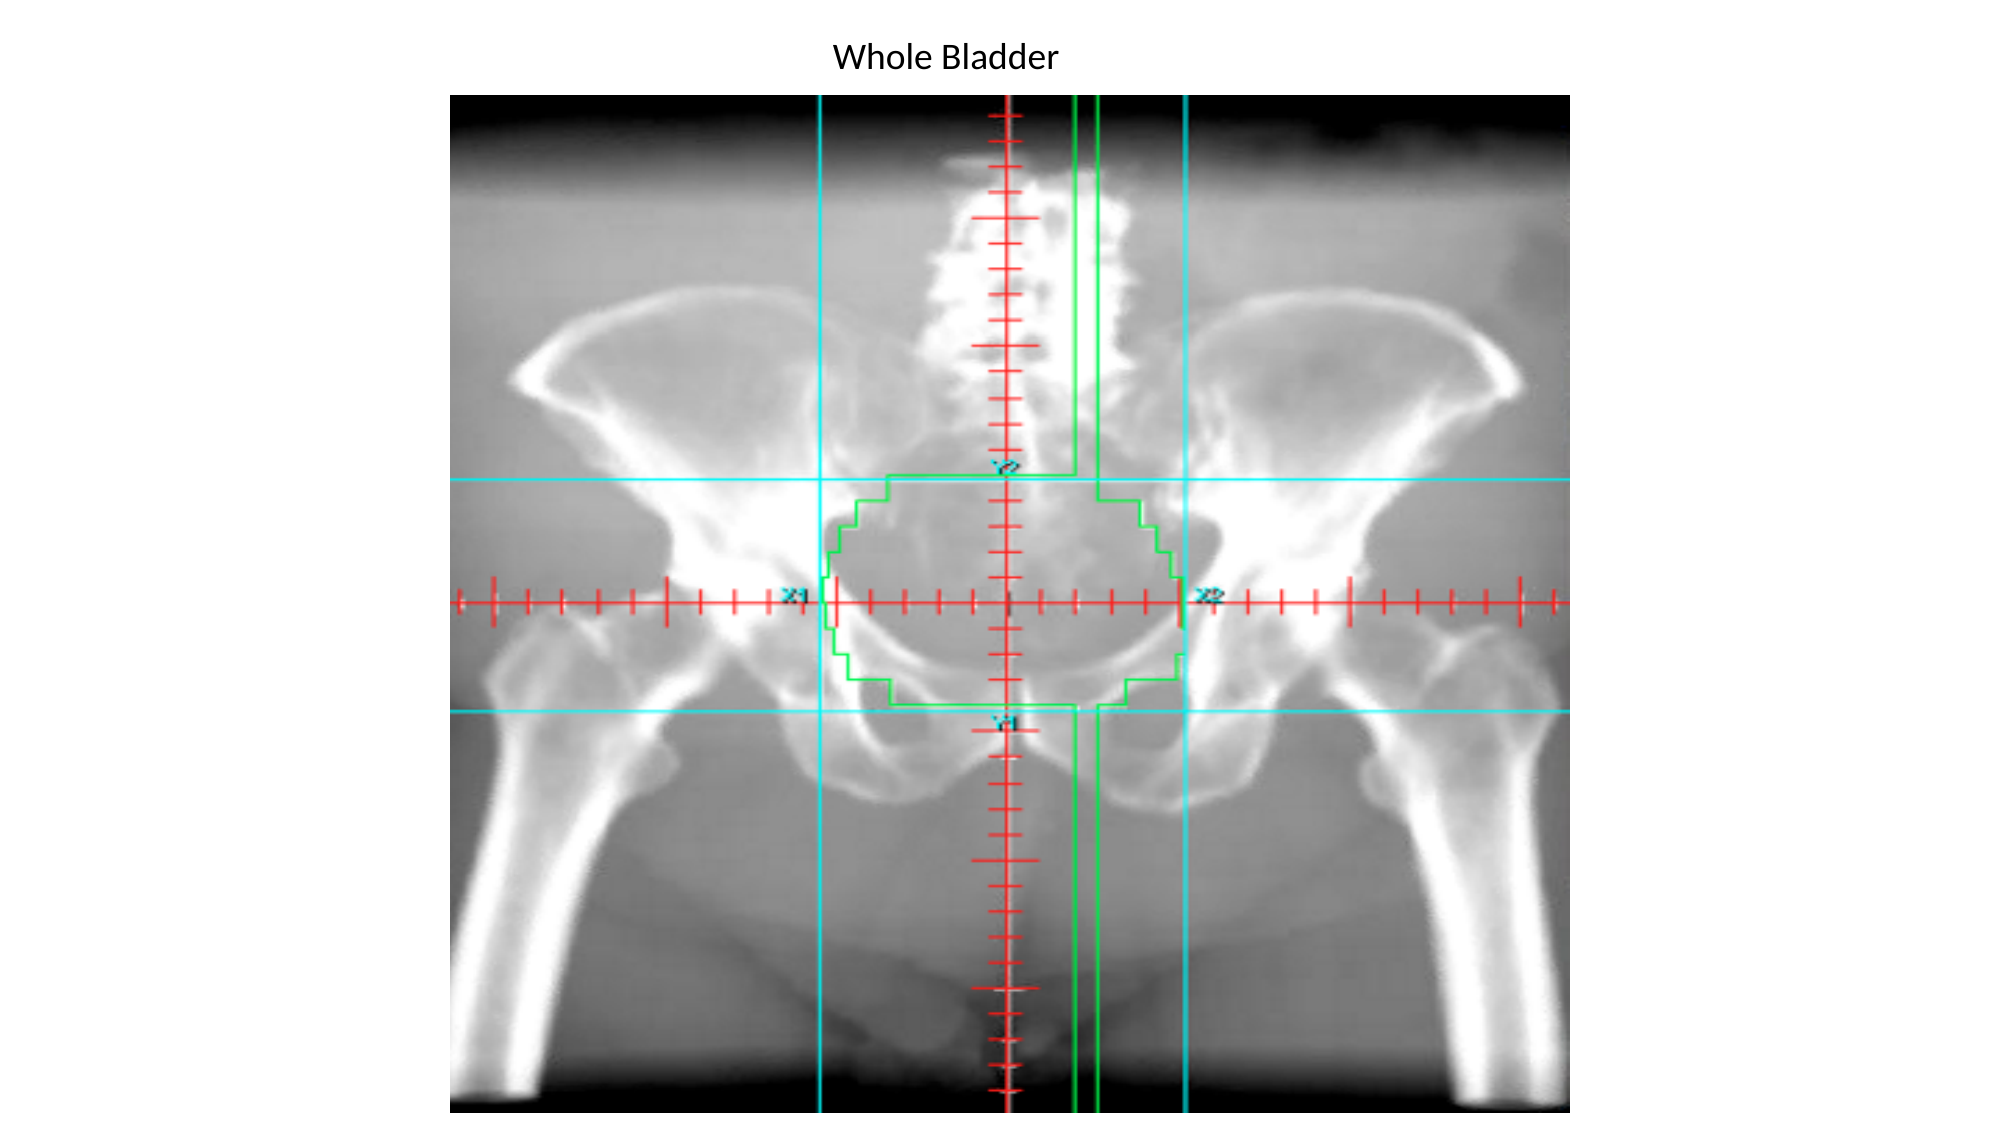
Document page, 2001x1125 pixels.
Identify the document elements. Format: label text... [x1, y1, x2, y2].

text_box Whole Bladder [818, 24, 1075, 85]
picture [449, 95, 1570, 1113]
